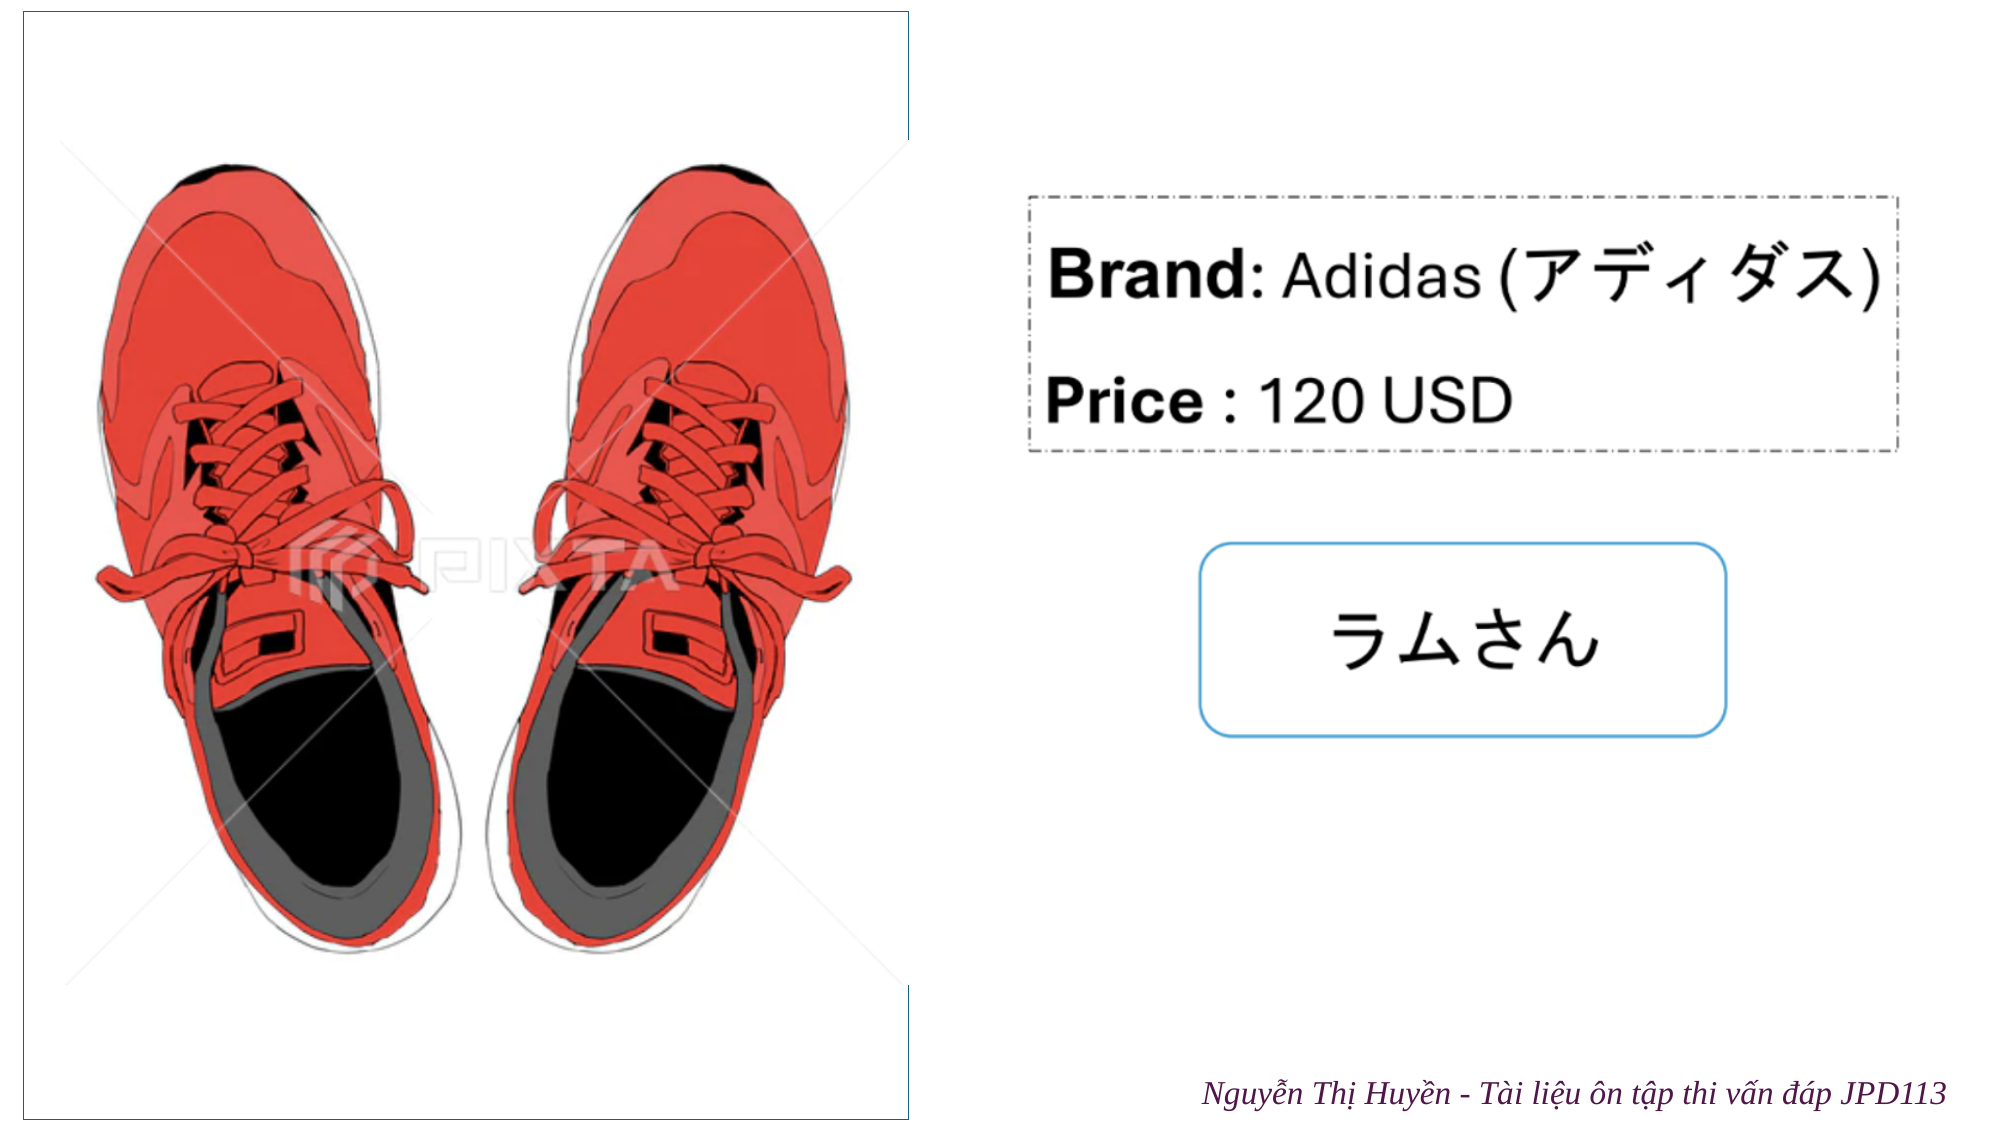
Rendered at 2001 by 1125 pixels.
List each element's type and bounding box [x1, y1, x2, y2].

picture [999, 168, 1913, 757]
picture [59, 140, 909, 985]
text_box [23, 11, 909, 1120]
